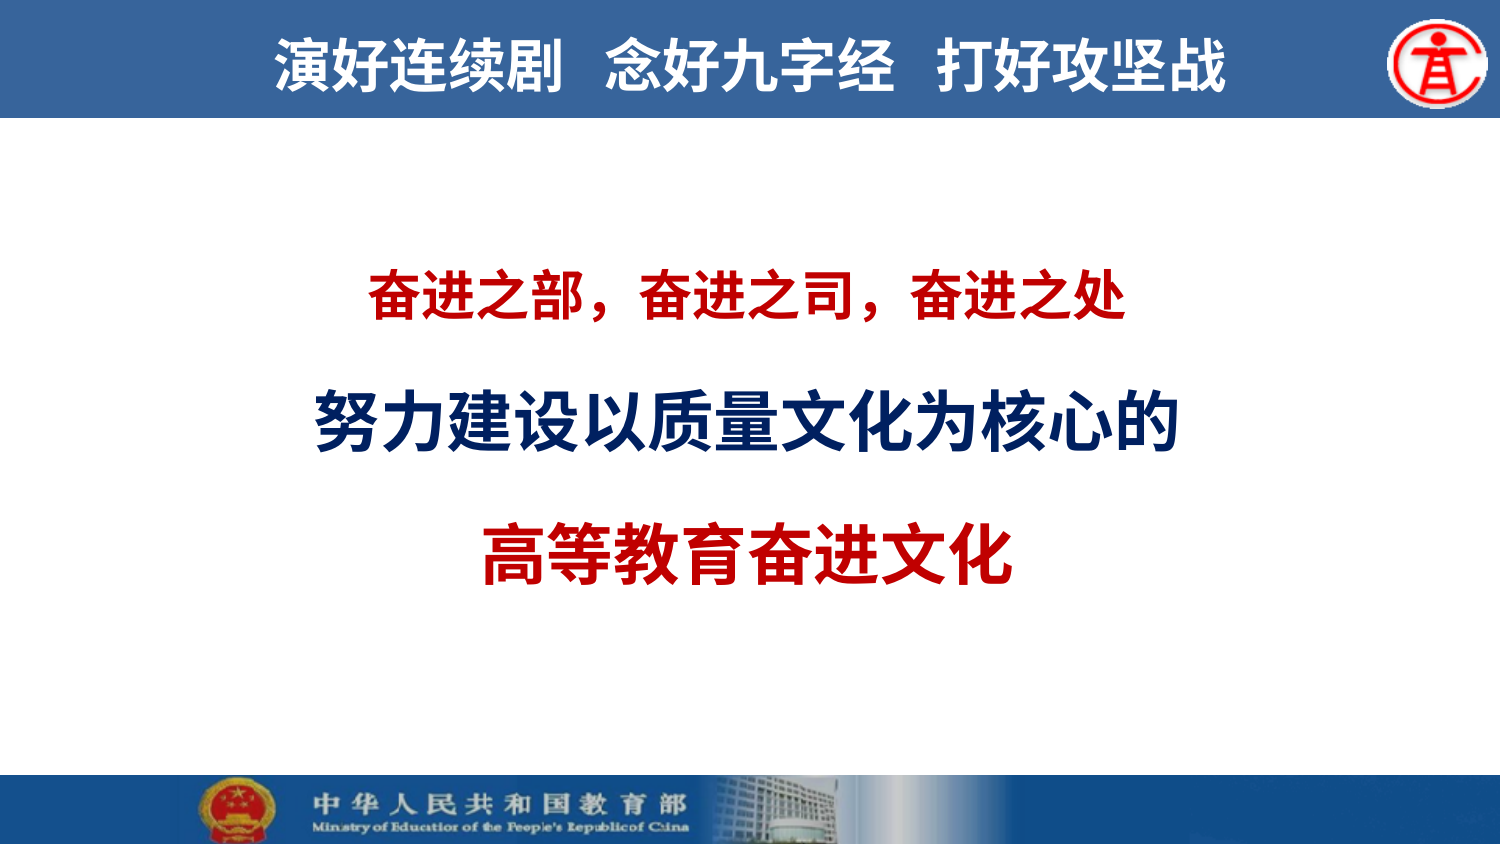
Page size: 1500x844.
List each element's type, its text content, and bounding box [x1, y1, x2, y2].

title 演好连续剧 念好九字经 打好攻坚战 [0, 0, 1500, 129]
picture [0, 775, 1500, 844]
list 奋进之部，奋进之司，奋进之处 努力建设以质量文化为核心的 高等教育奋进文化 [0, 221, 1498, 670]
